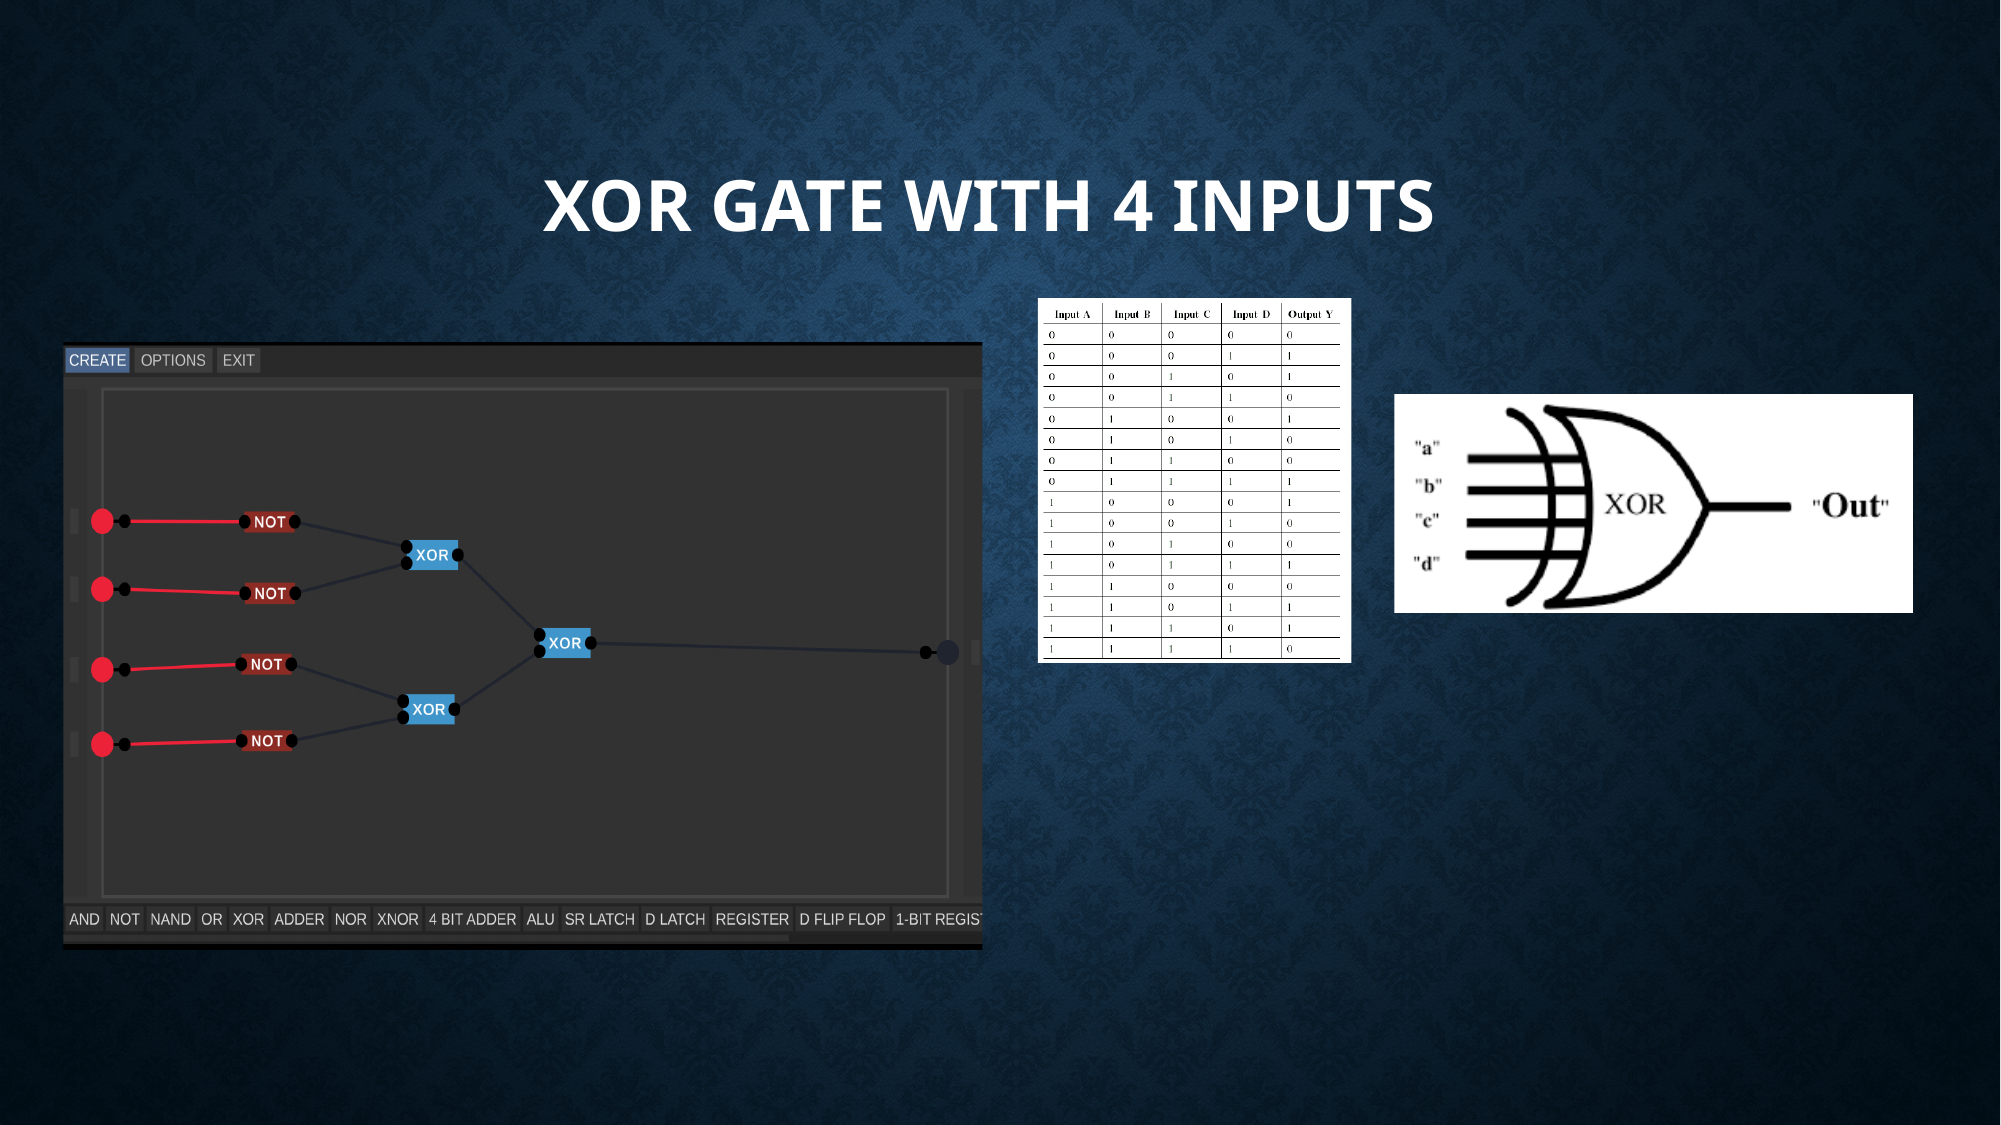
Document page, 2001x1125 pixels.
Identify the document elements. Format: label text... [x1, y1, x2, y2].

picture [1037, 297, 1352, 663]
title Xor gate with 4 inputs [149, 99, 1849, 318]
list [62, 341, 983, 951]
picture [1393, 394, 1914, 613]
